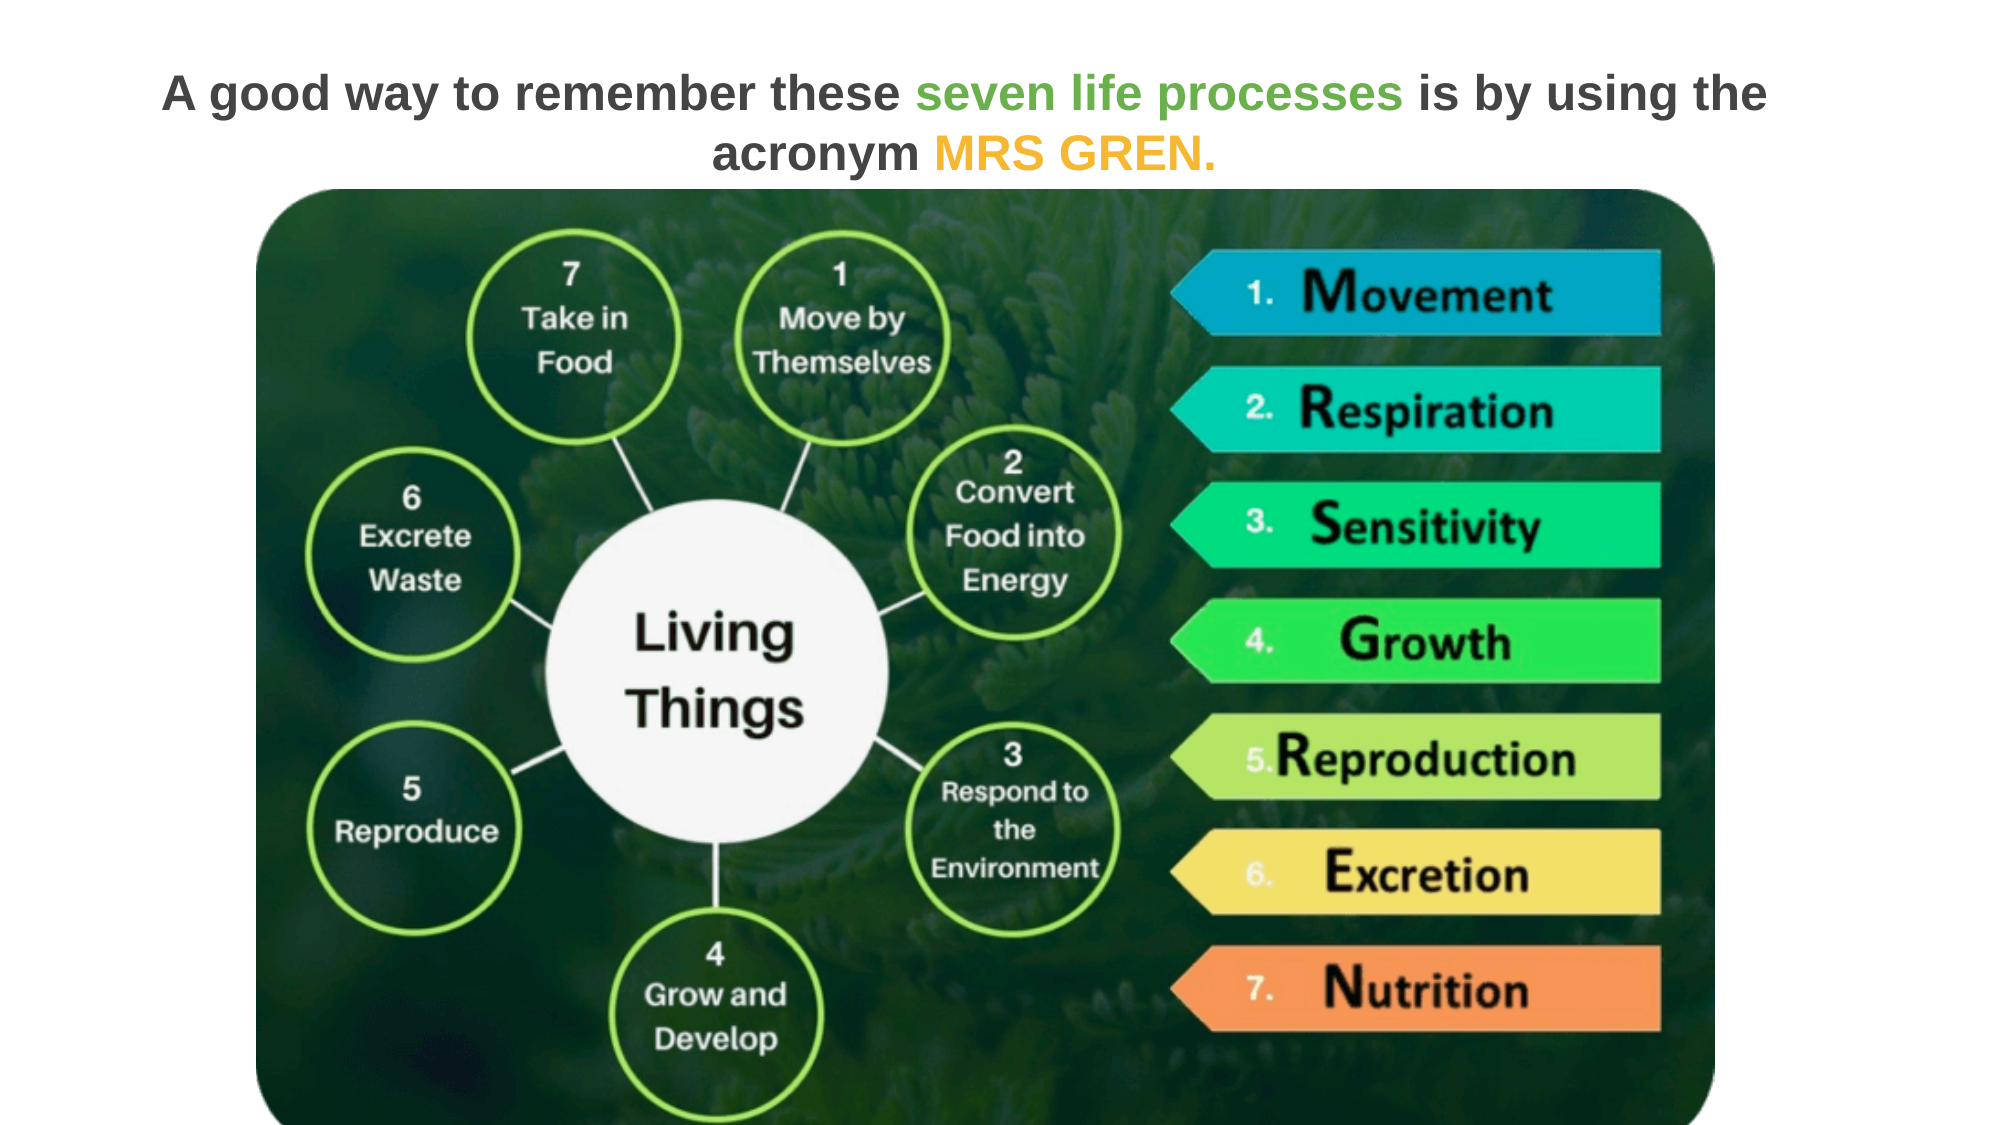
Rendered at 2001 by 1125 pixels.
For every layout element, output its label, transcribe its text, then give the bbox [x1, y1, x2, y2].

picture [256, 189, 1715, 1125]
text_box A good way to remember these seven life processes is by using the acronym MRS GREN. [0, 53, 1948, 188]
